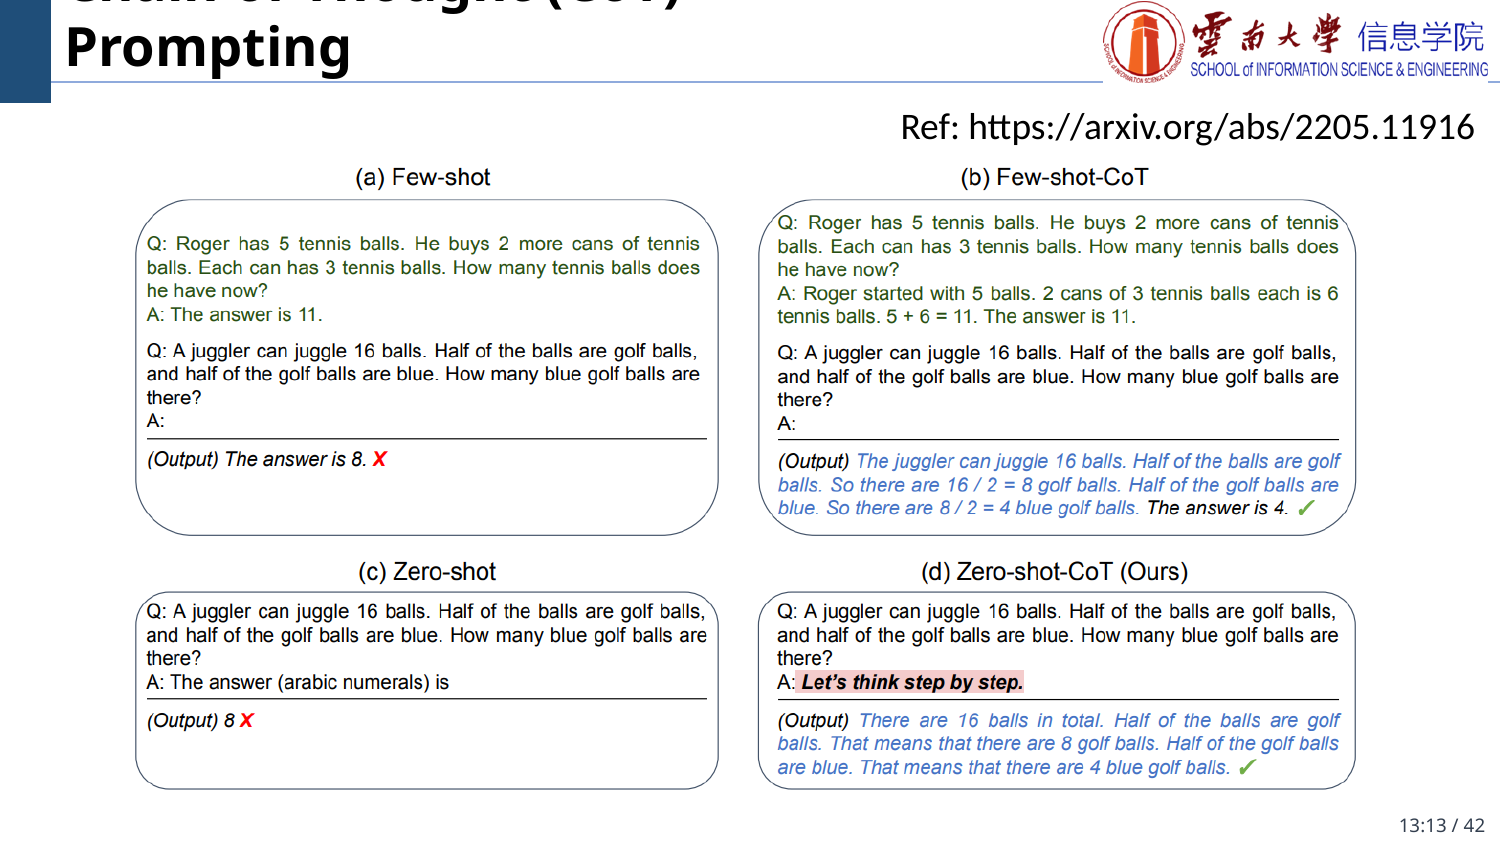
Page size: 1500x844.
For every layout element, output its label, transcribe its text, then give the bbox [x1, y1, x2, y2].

picture [1103, 1, 1488, 83]
title Chain of Thought (CoT) Prompting [49, 10, 886, 85]
picture [108, 155, 1392, 805]
text_box Ref: https://arxiv.org/abs/2205.11916 [885, 94, 1500, 155]
